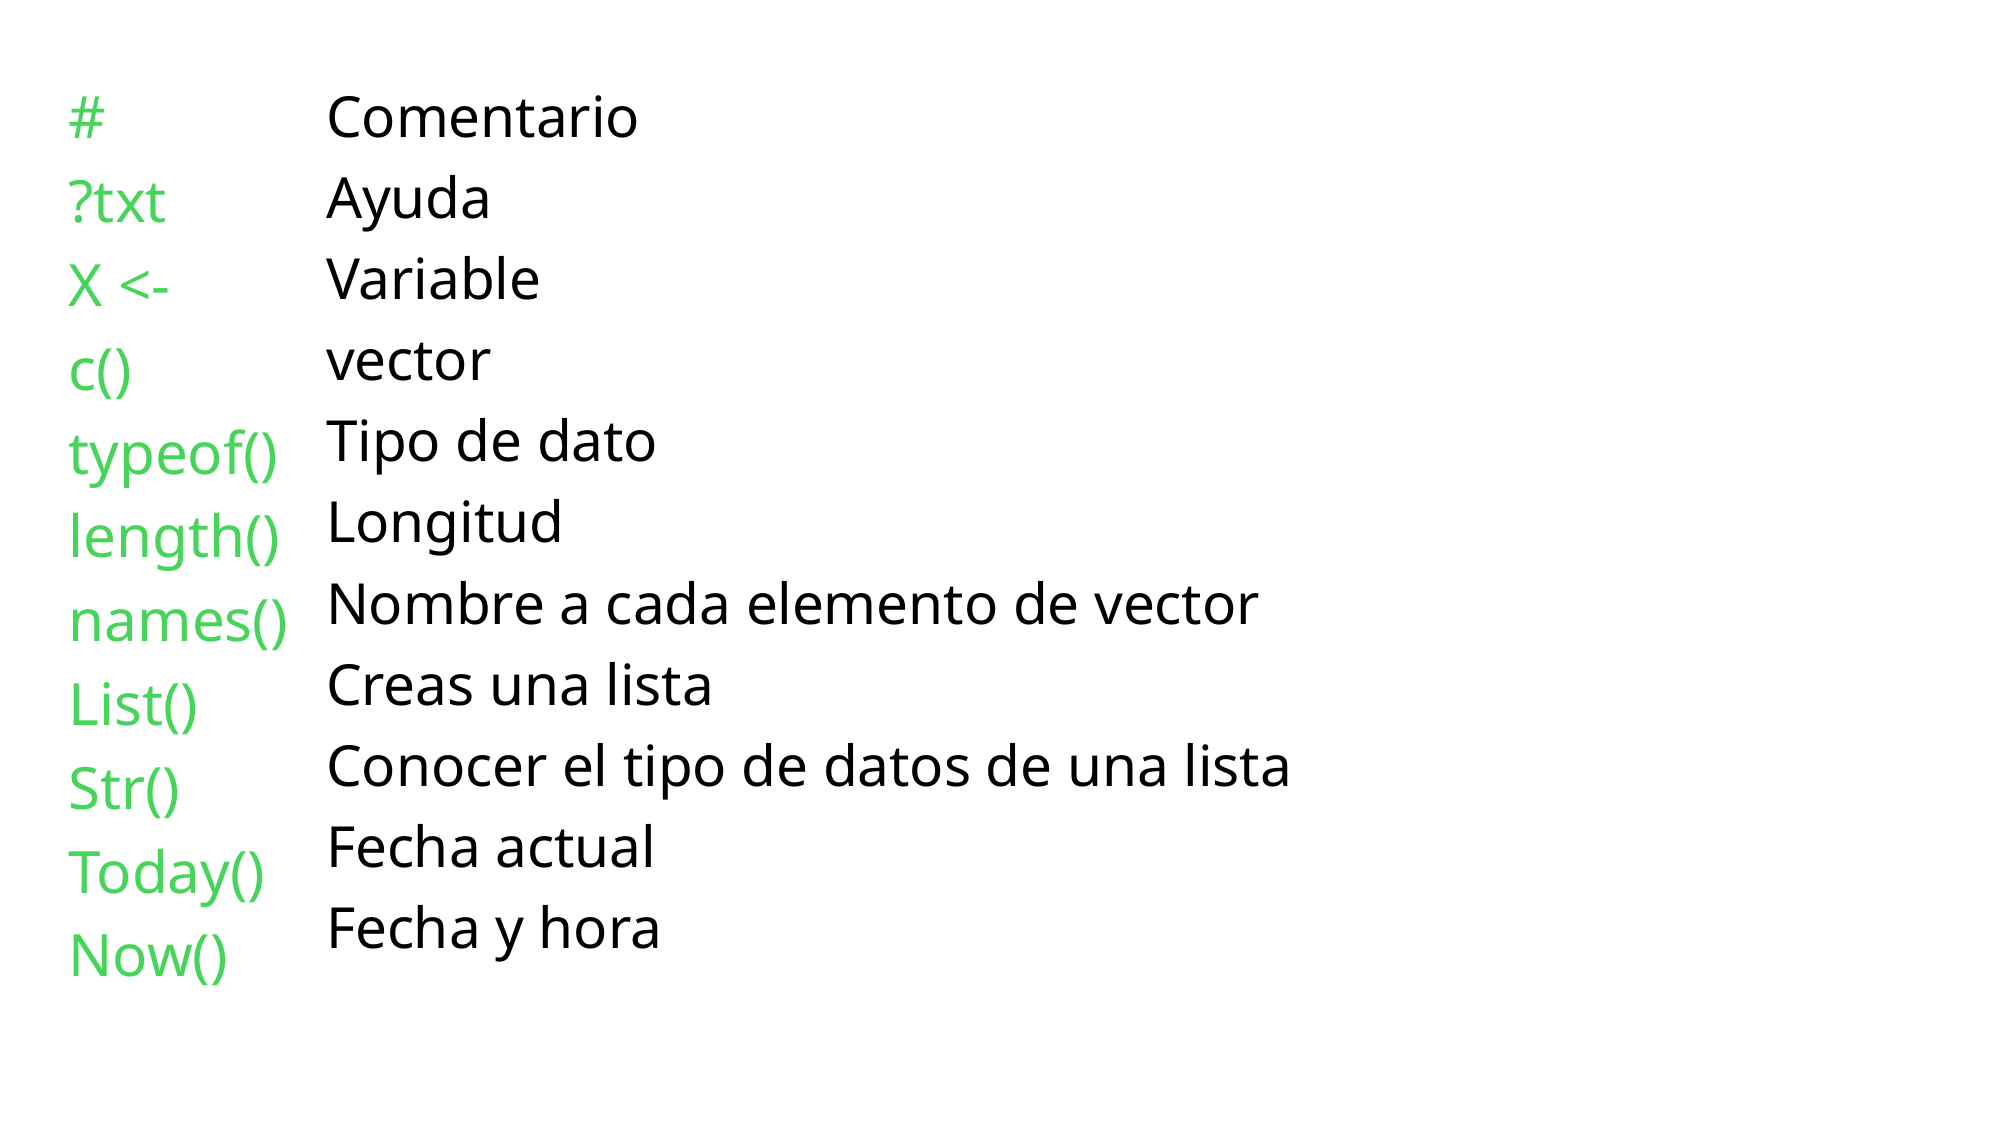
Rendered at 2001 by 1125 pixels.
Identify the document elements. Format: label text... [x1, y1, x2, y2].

text_box Comentario Ayuda Variable vector Tipo de dato Longitud Nombre a cada elemento de vector Creas una lista Conocer el tipo de datos de una lista Fecha actual Fecha y hora [310, 81, 1315, 1024]
list # ?txt X <- c() typeof() length() names() List() Str() Today() Now() [53, 81, 404, 1044]
